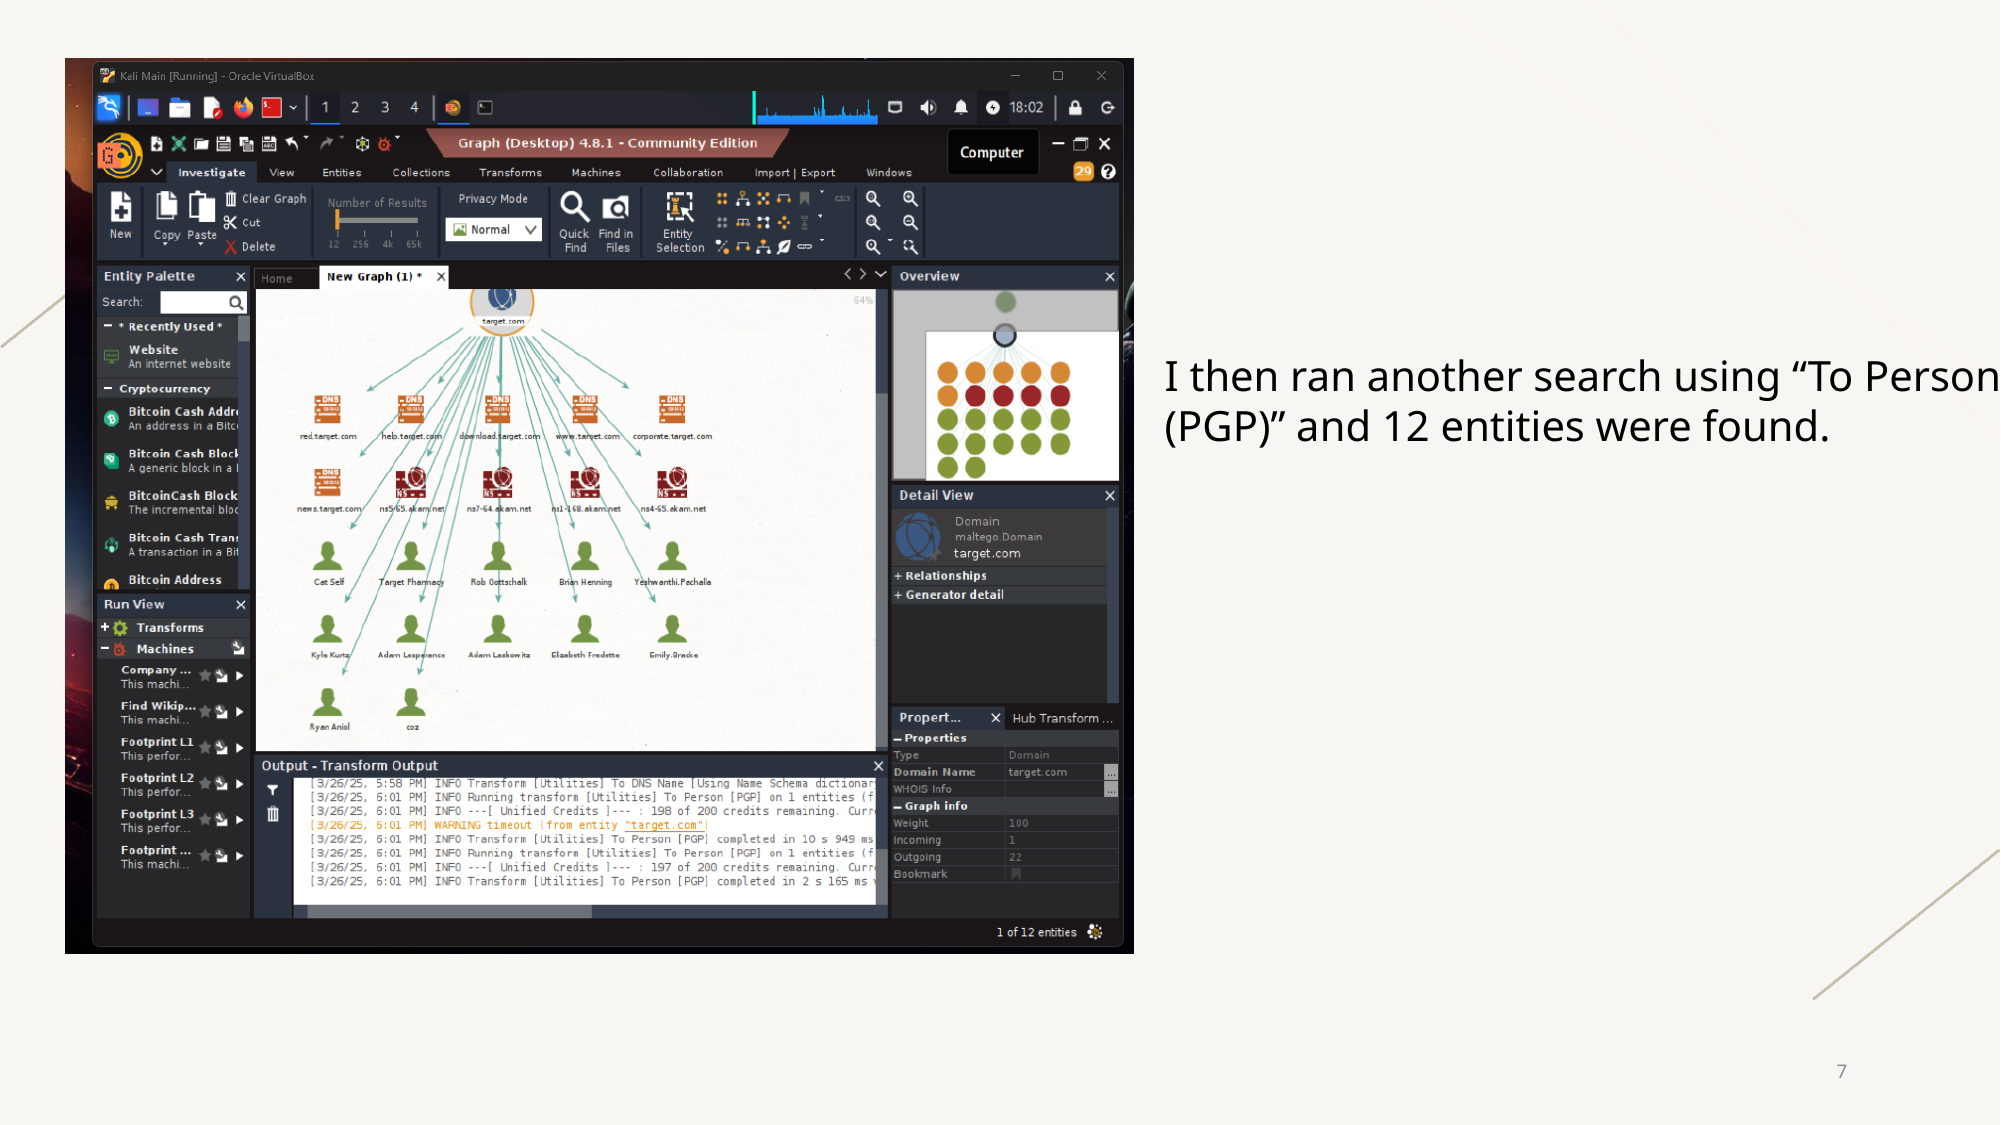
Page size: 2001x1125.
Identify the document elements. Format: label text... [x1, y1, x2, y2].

picture [1812, 849, 2000, 1000]
text_box I then ran another search using “To Person (PGP)” and 12 entities were found. [1149, 342, 2000, 458]
slide_number 7 [1412, 1042, 1863, 1103]
picture [0, 58, 1134, 954]
